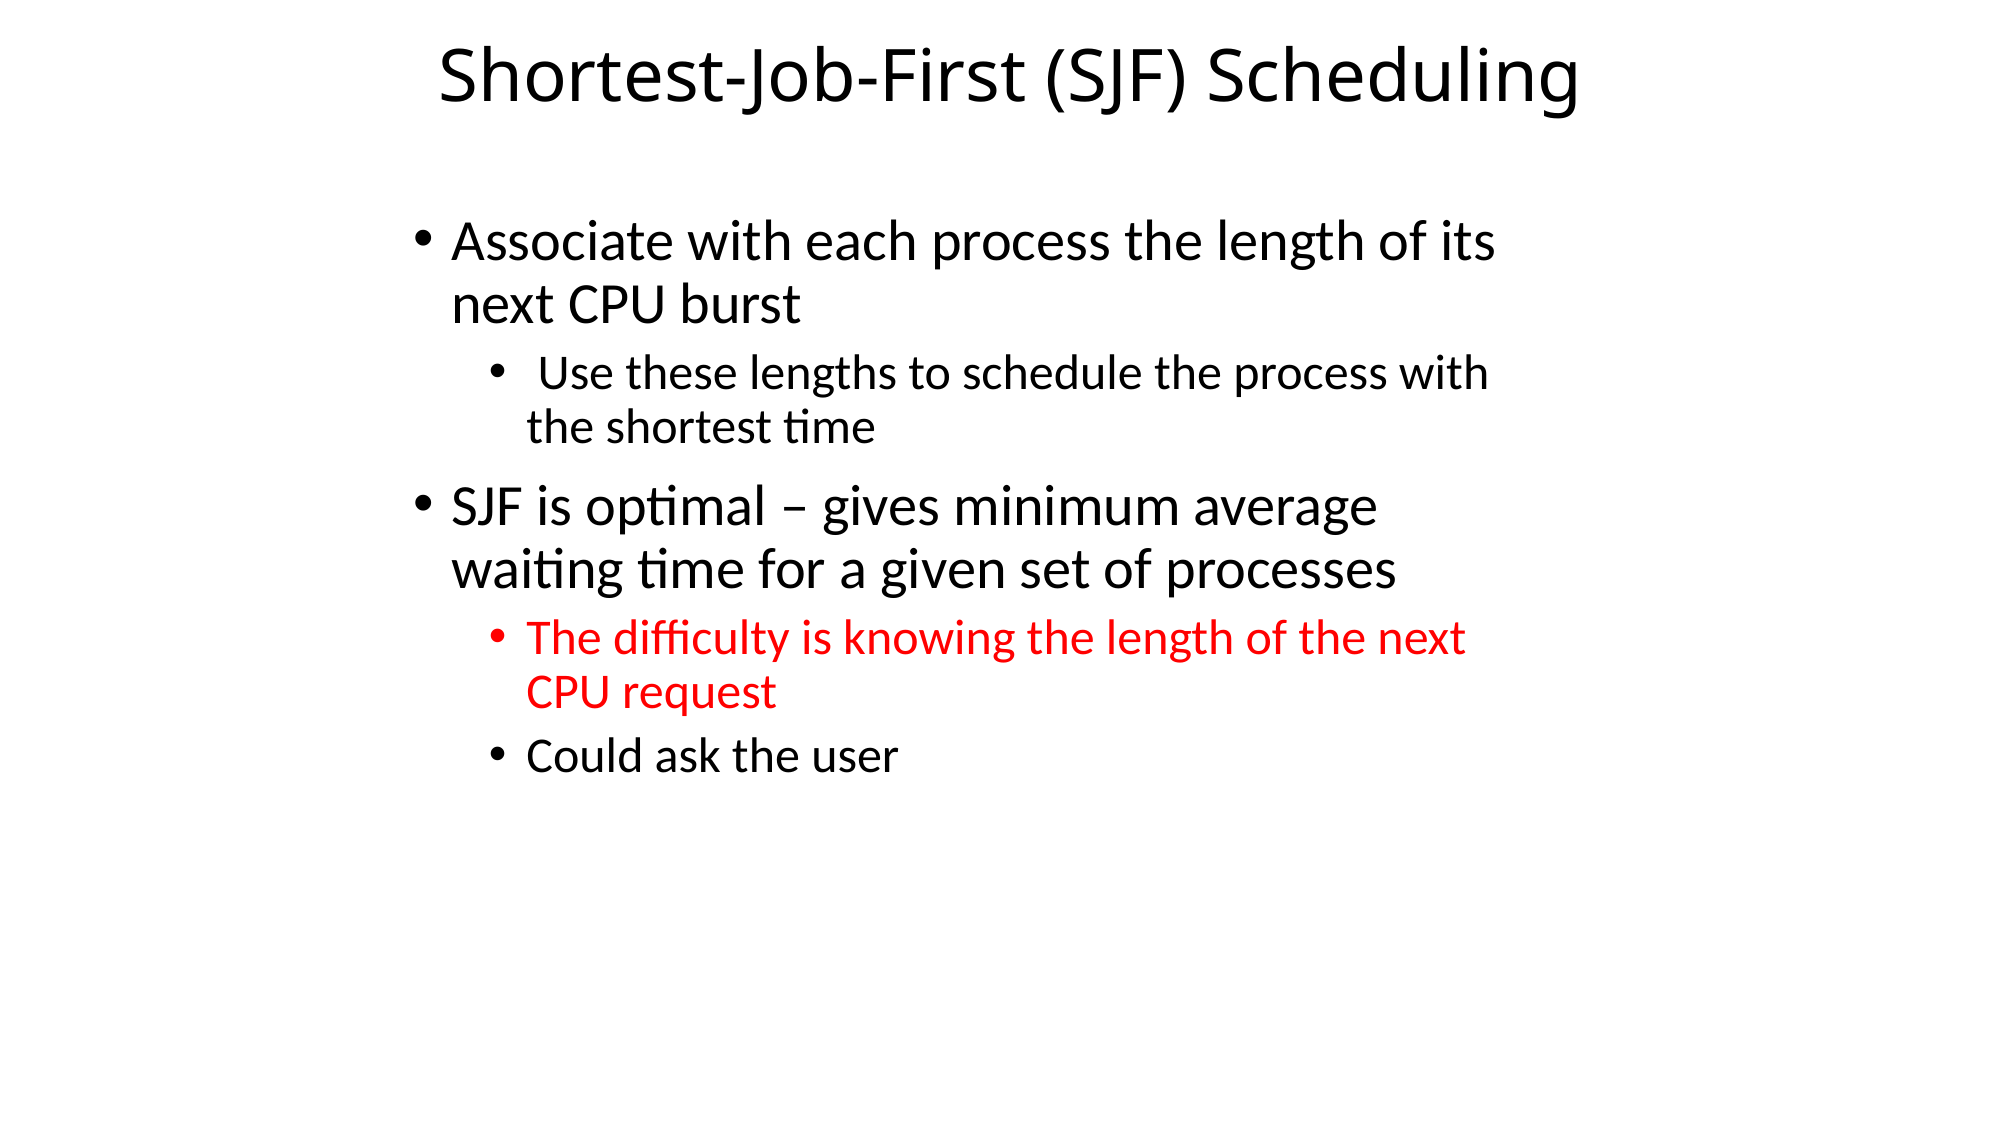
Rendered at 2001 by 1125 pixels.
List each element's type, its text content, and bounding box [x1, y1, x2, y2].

list Associate with each process the length of its next CPU burst Use these lengths to schedule the process with the shortest time SJF is optimal – gives minimum average waiting time for a given set of processes The difficulty is knowing the length of the next CPU request Could ask the user [398, 202, 1571, 946]
title Shortest-Job-First (SJF) Scheduling [423, 31, 1688, 126]
